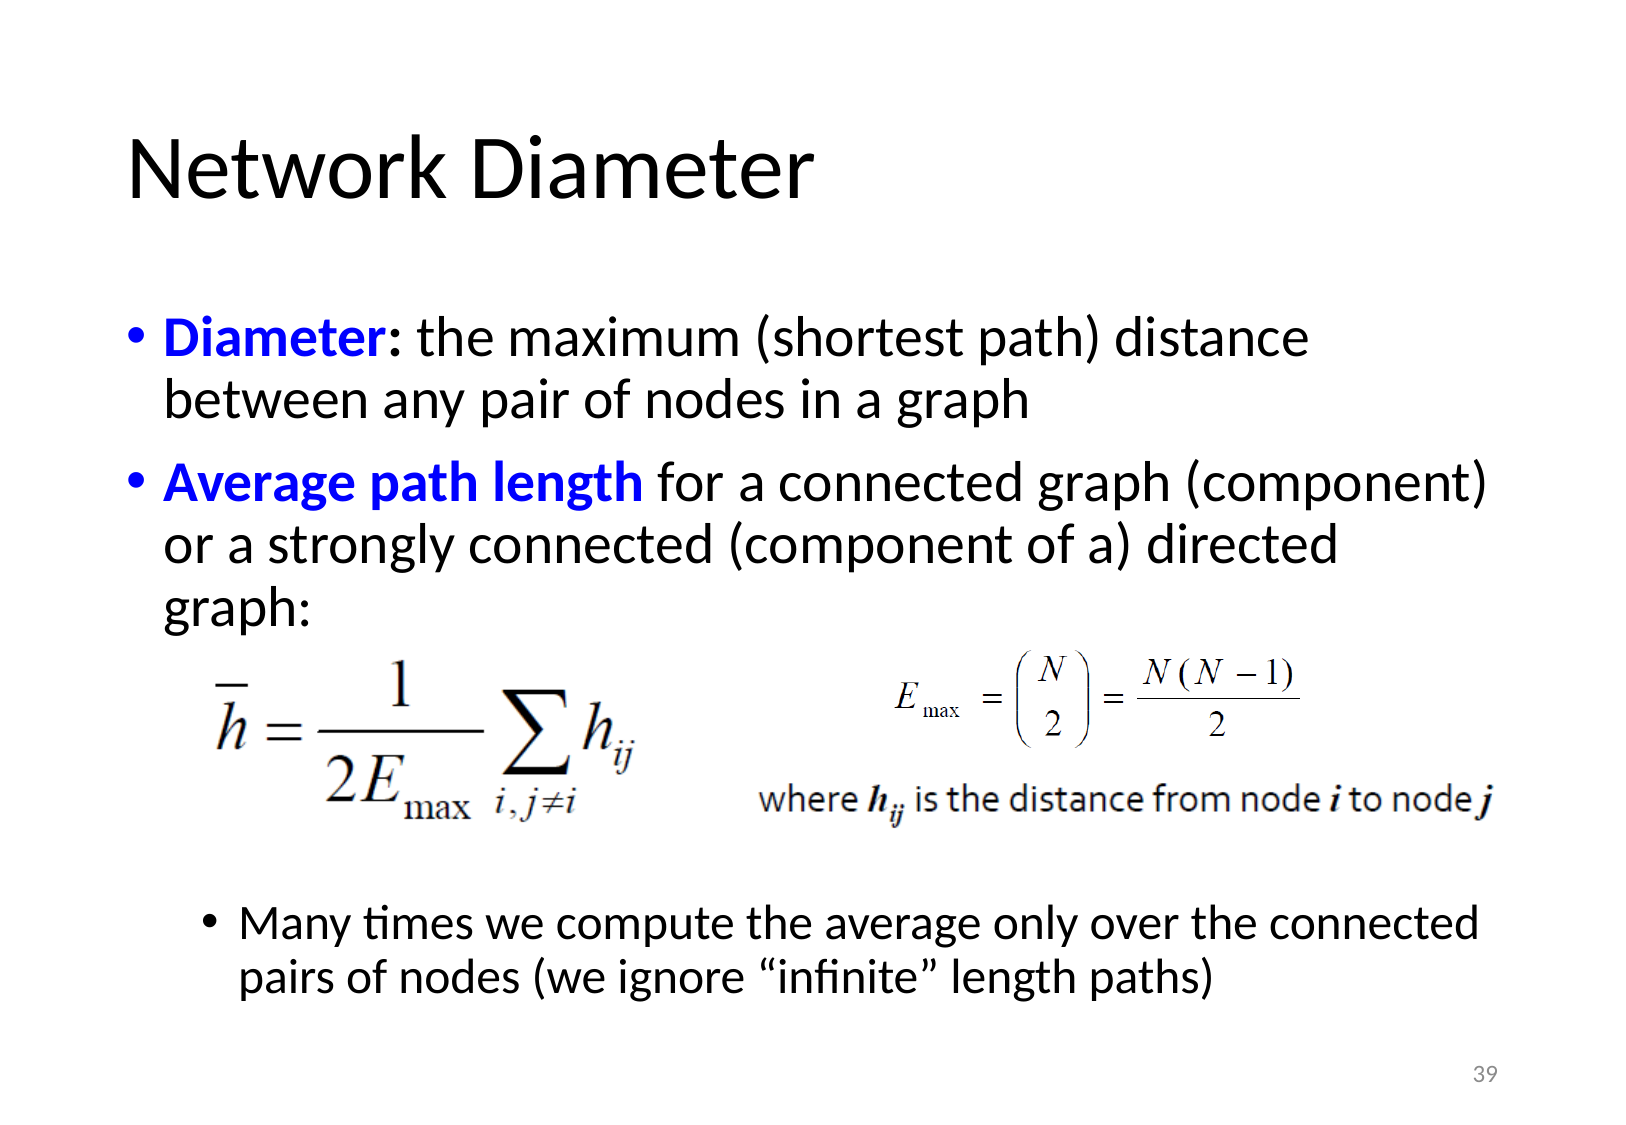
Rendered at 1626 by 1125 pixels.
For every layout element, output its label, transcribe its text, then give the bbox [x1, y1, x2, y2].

list Diameter: the maximum (shortest path) distance between any pair of nodes in a graph Average path length for a connected graph (component) or a strongly connected (component of a) directed graph: Many times we compute the average only over the connected pairs of nodes (we ignore “infinite” length paths) [111, 299, 1514, 1014]
picture [195, 641, 1523, 834]
title Network Diameter [111, 59, 1514, 278]
slide_number 39 [1147, 1042, 1514, 1103]
